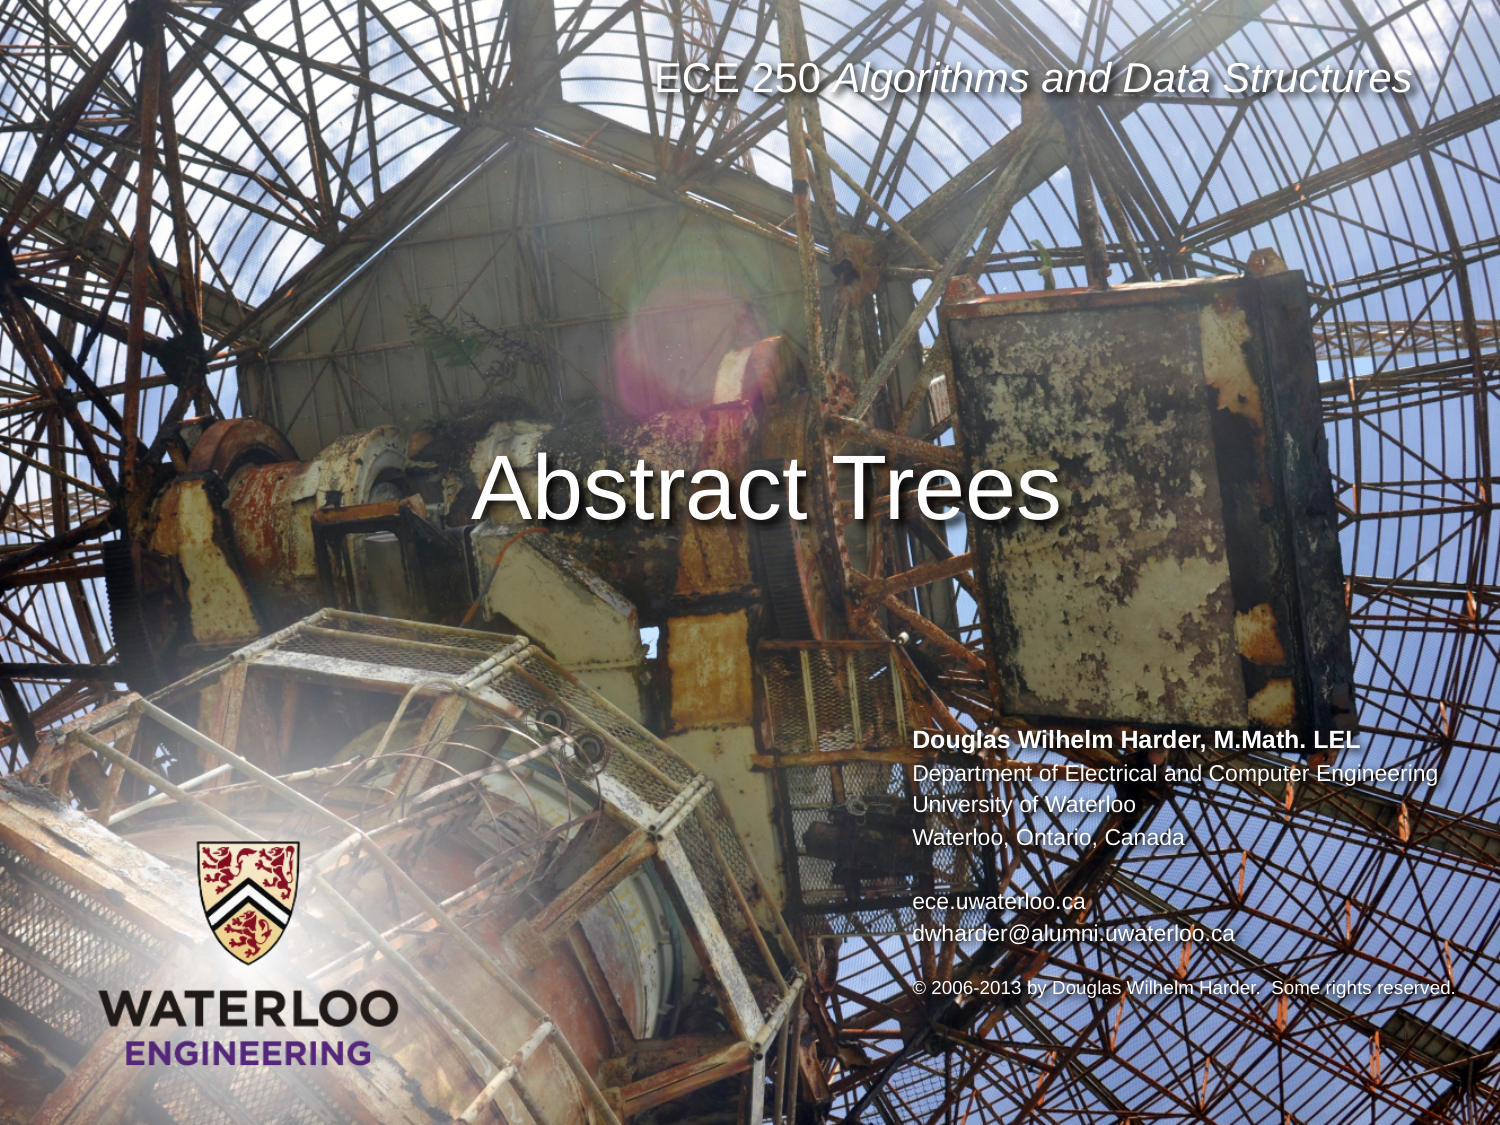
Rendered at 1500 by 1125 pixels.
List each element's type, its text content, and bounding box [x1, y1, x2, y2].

text_box Abstract Trees [88, 420, 1447, 546]
picture [0, 0, 1500, 1125]
